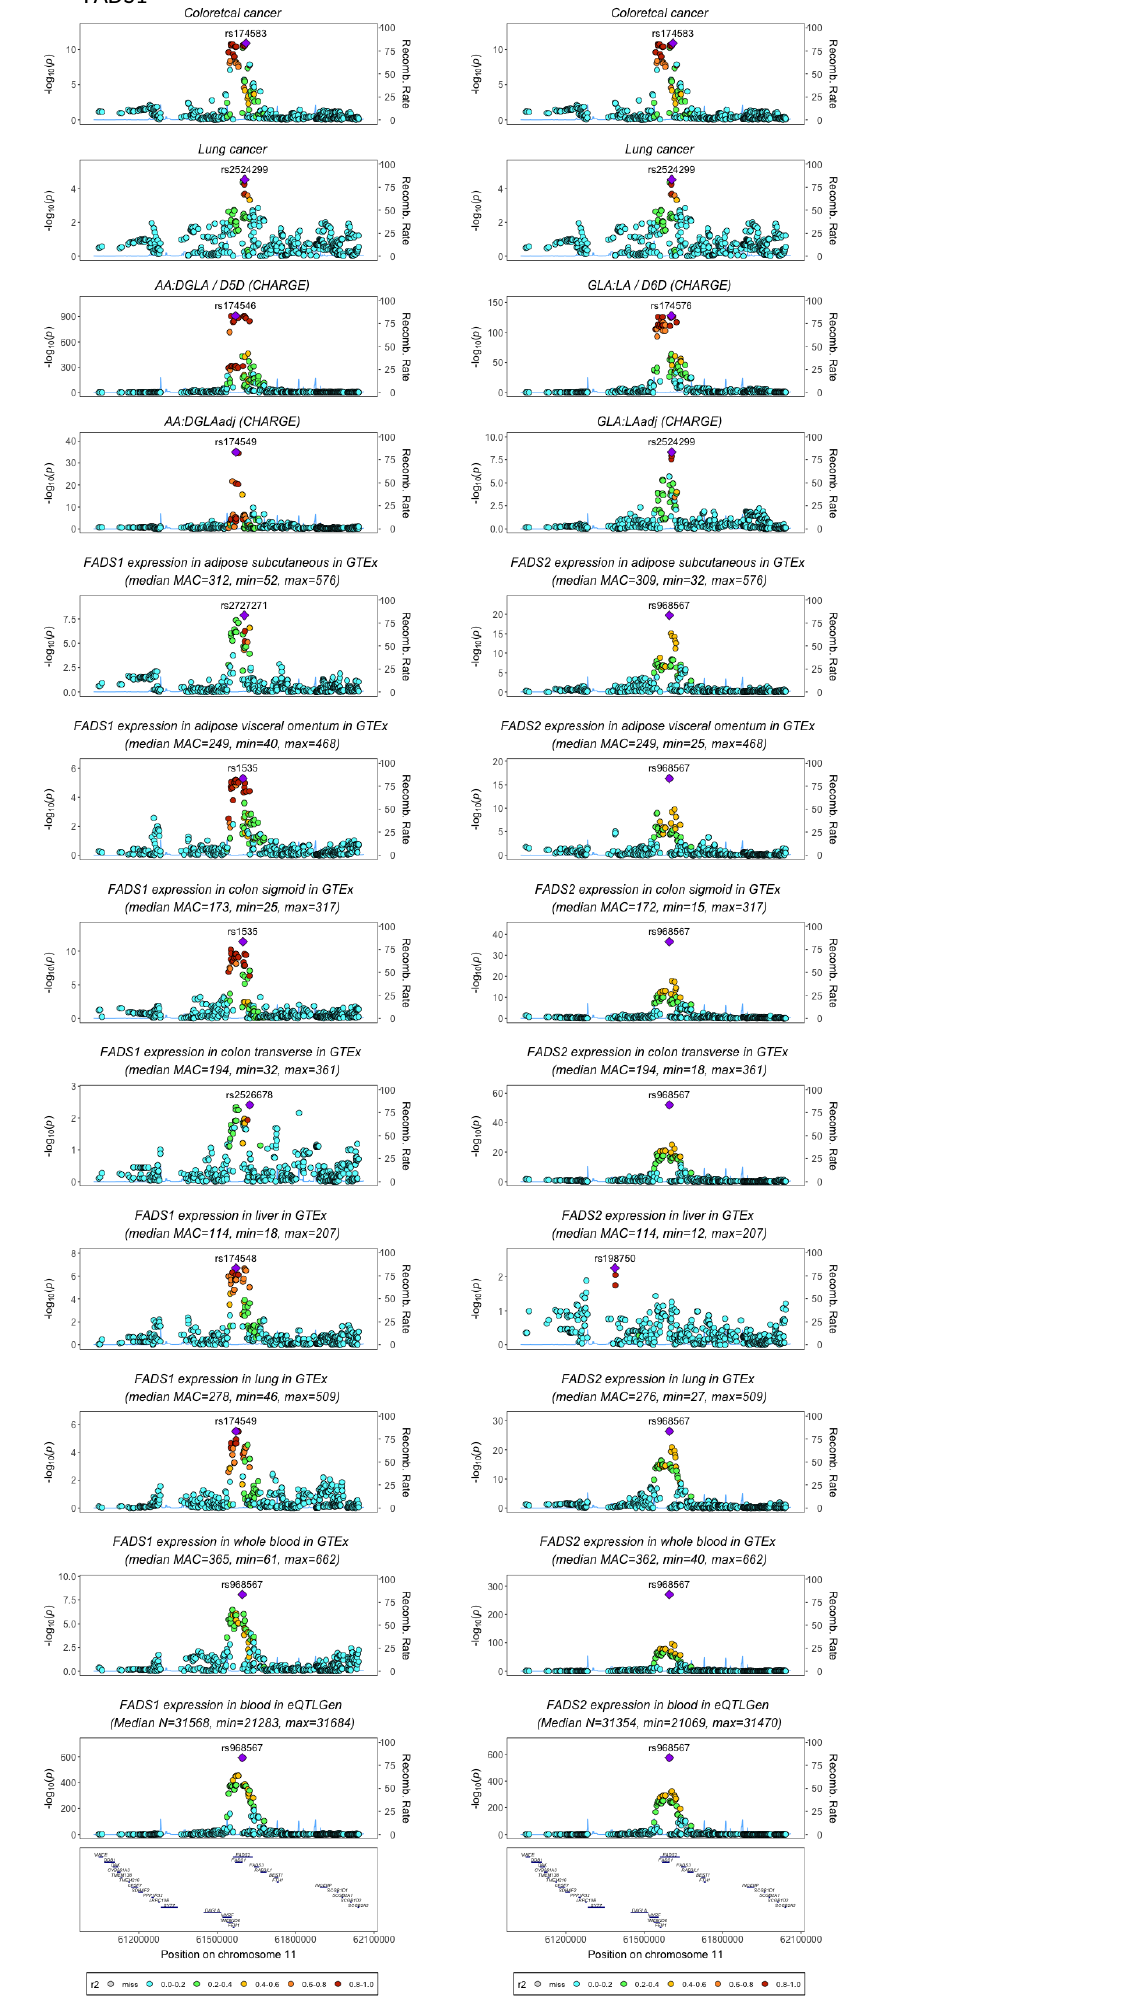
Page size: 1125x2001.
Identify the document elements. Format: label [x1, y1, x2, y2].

picture [464, 0, 854, 2000]
picture [37, 0, 427, 2000]
